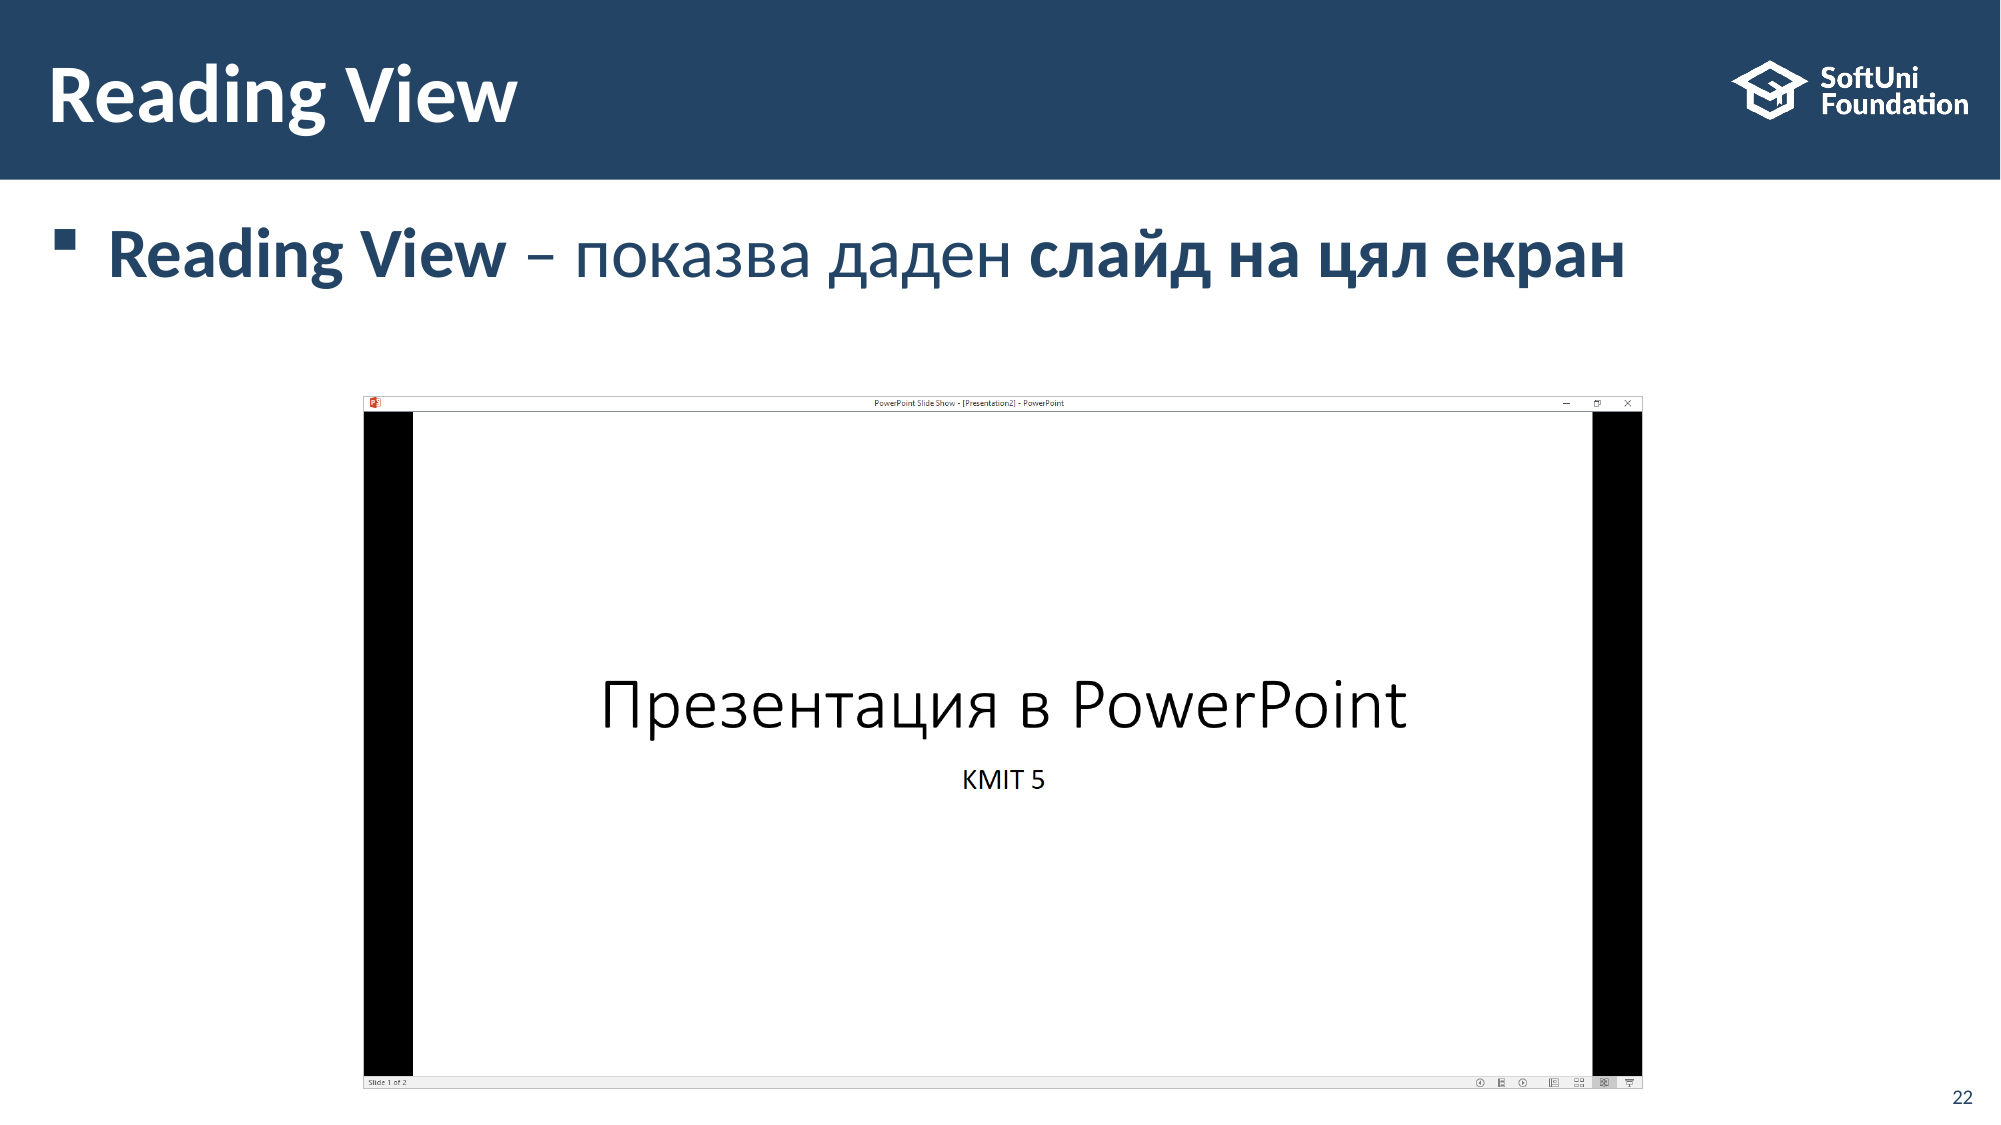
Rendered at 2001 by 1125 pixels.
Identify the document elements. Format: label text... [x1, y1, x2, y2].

picture [1731, 60, 1968, 120]
picture [363, 396, 1643, 1089]
title Reading View [31, 16, 1716, 162]
list Reading View – показва даден слайд на цял екран [31, 196, 1975, 1104]
slide_number 22 [1927, 1067, 1989, 1117]
